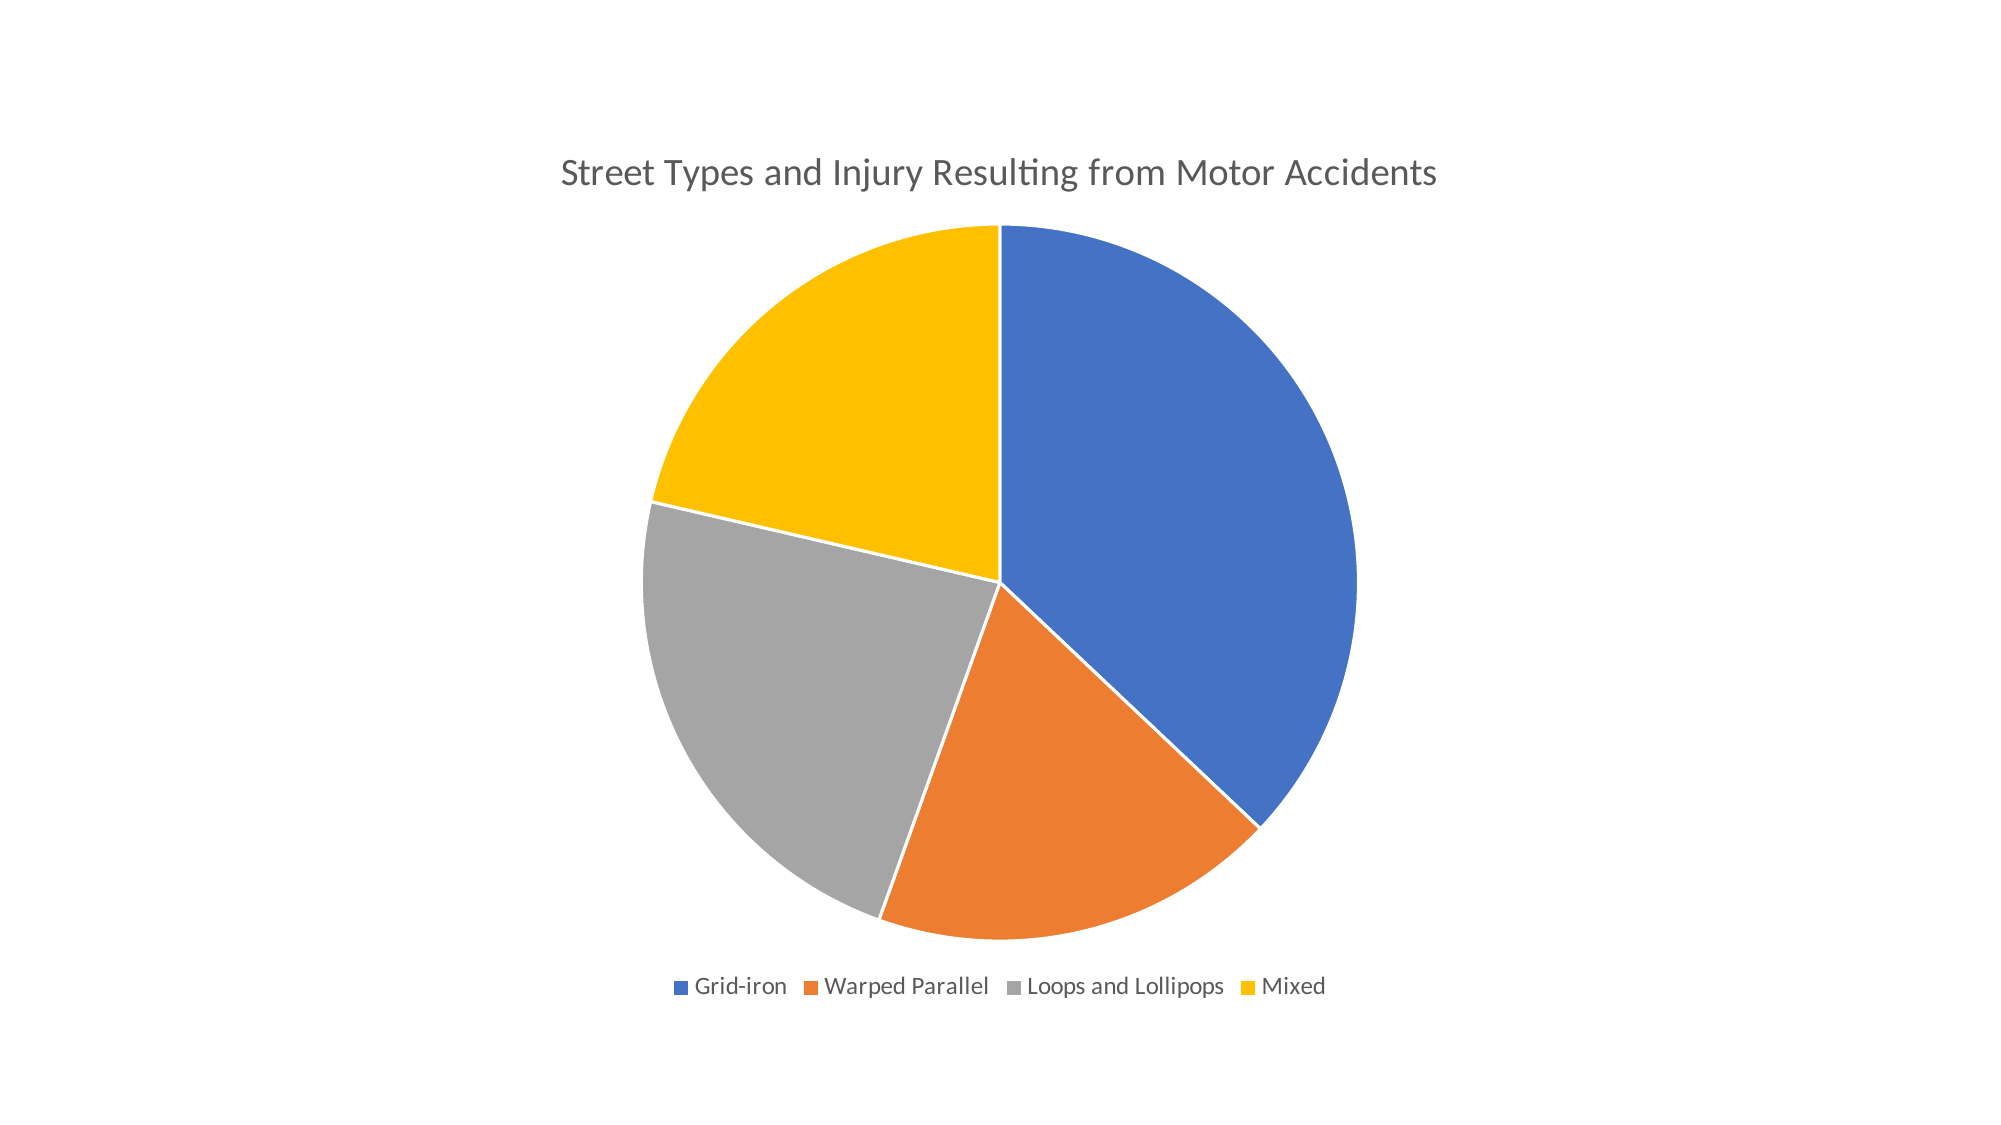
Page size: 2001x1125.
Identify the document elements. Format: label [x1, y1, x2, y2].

chart [333, 117, 1667, 1007]
